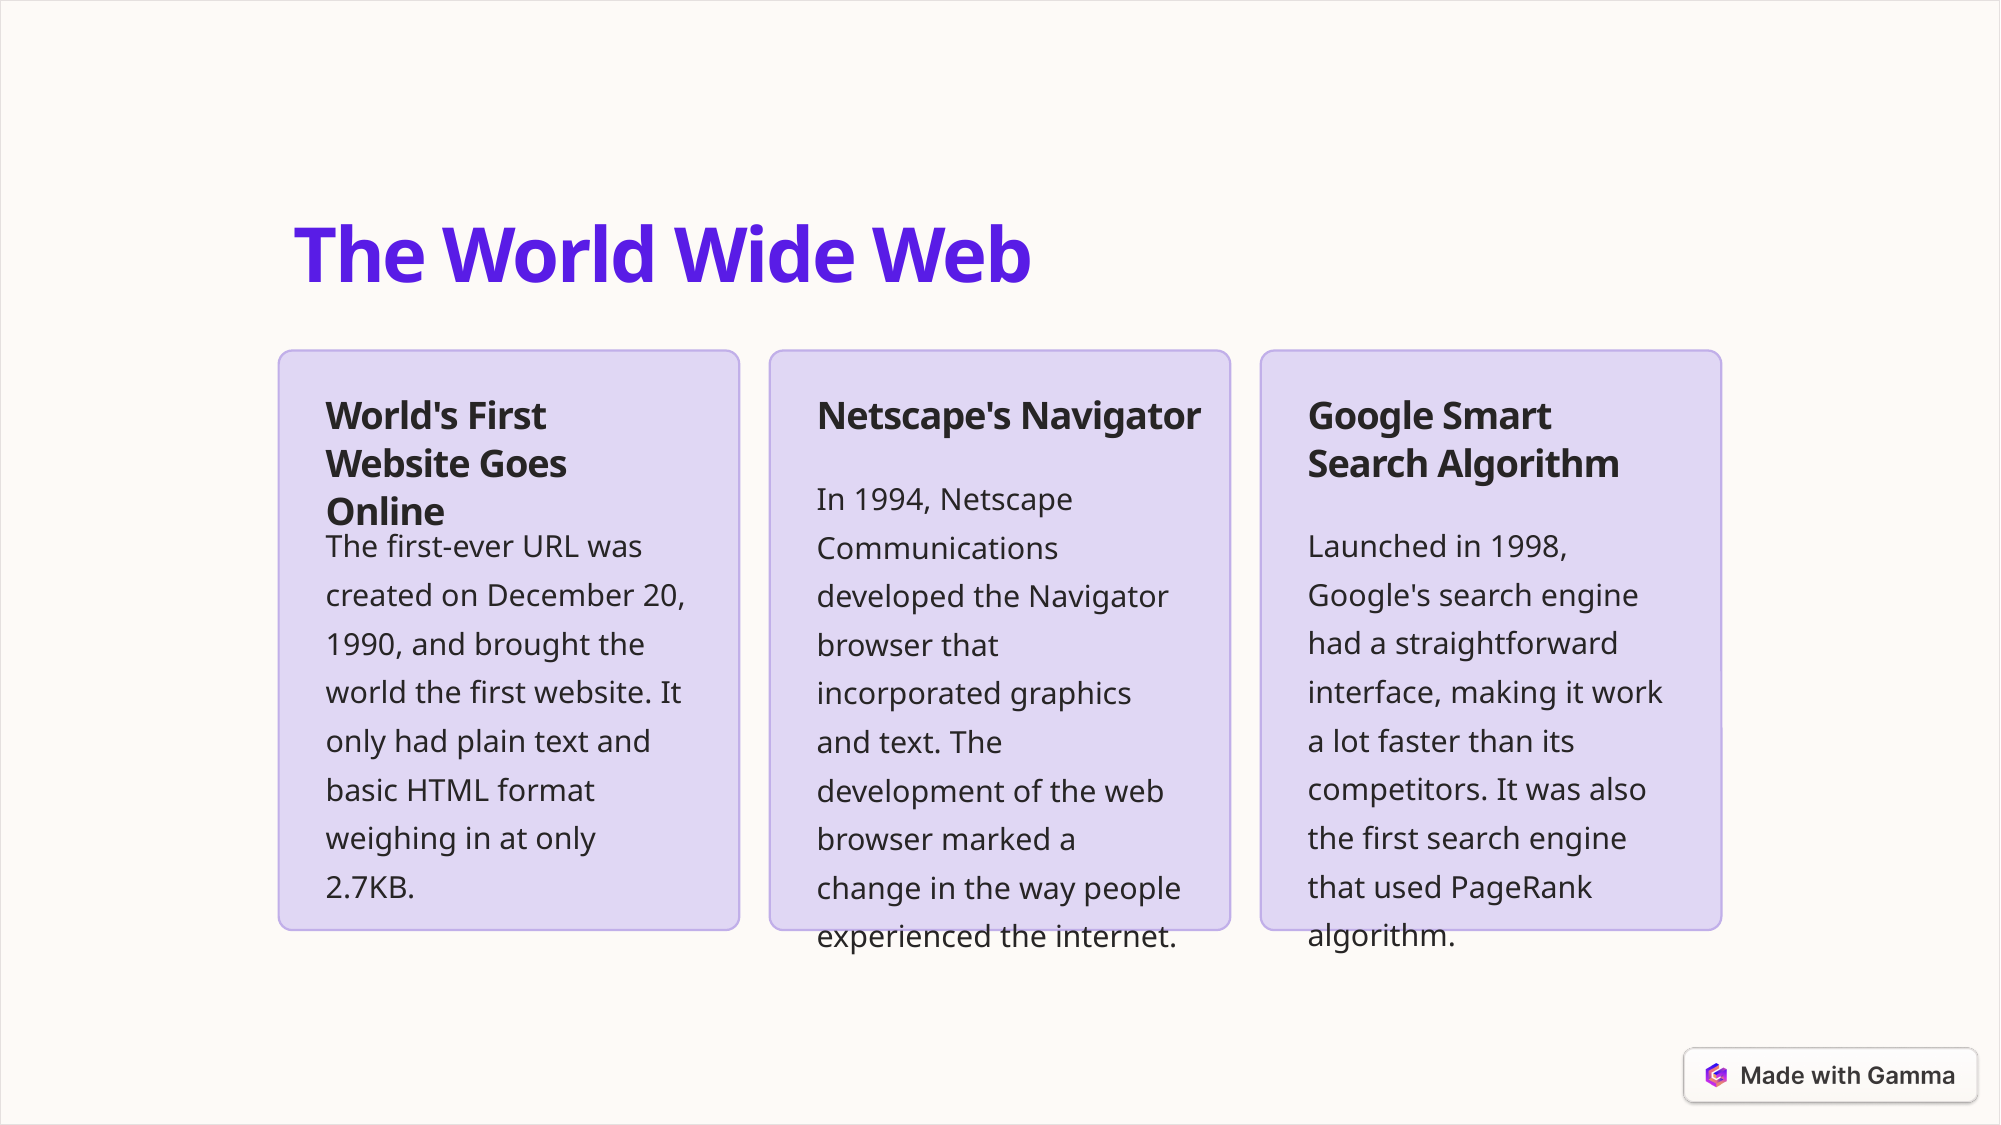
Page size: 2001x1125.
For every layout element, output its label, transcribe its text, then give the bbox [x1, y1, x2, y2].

text_box The first-ever URL was created on December 20, 1990, and brought the world the first website. It only had plain text and basic HTML format weighing in at only 2.7KB. [310, 508, 708, 849]
text_box [278, 350, 740, 931]
text_box World's First Website Goes Online [310, 382, 708, 478]
text_box The World Wide Web [278, 194, 1019, 290]
text_box In 1994, Netscape Communications developed the Navigator browser that incorporated graphics and text. The development of the web browser marked a change in the way people experienced the internet. [801, 460, 1199, 898]
text_box Google Smart Search Algorithm [1293, 382, 1690, 478]
picture [1673, 1037, 1988, 1113]
text_box [769, 350, 1231, 931]
text_box [0, 0, 2000, 1125]
text_box Launched in 1998, Google's search engine had a straightforward interface, making it work a lot faster than its competitors. It was also the first search engine that used PageRank algorithm. [1293, 507, 1690, 897]
text_box [1260, 350, 1722, 931]
text_box Netscape's Navigator [801, 382, 1165, 431]
